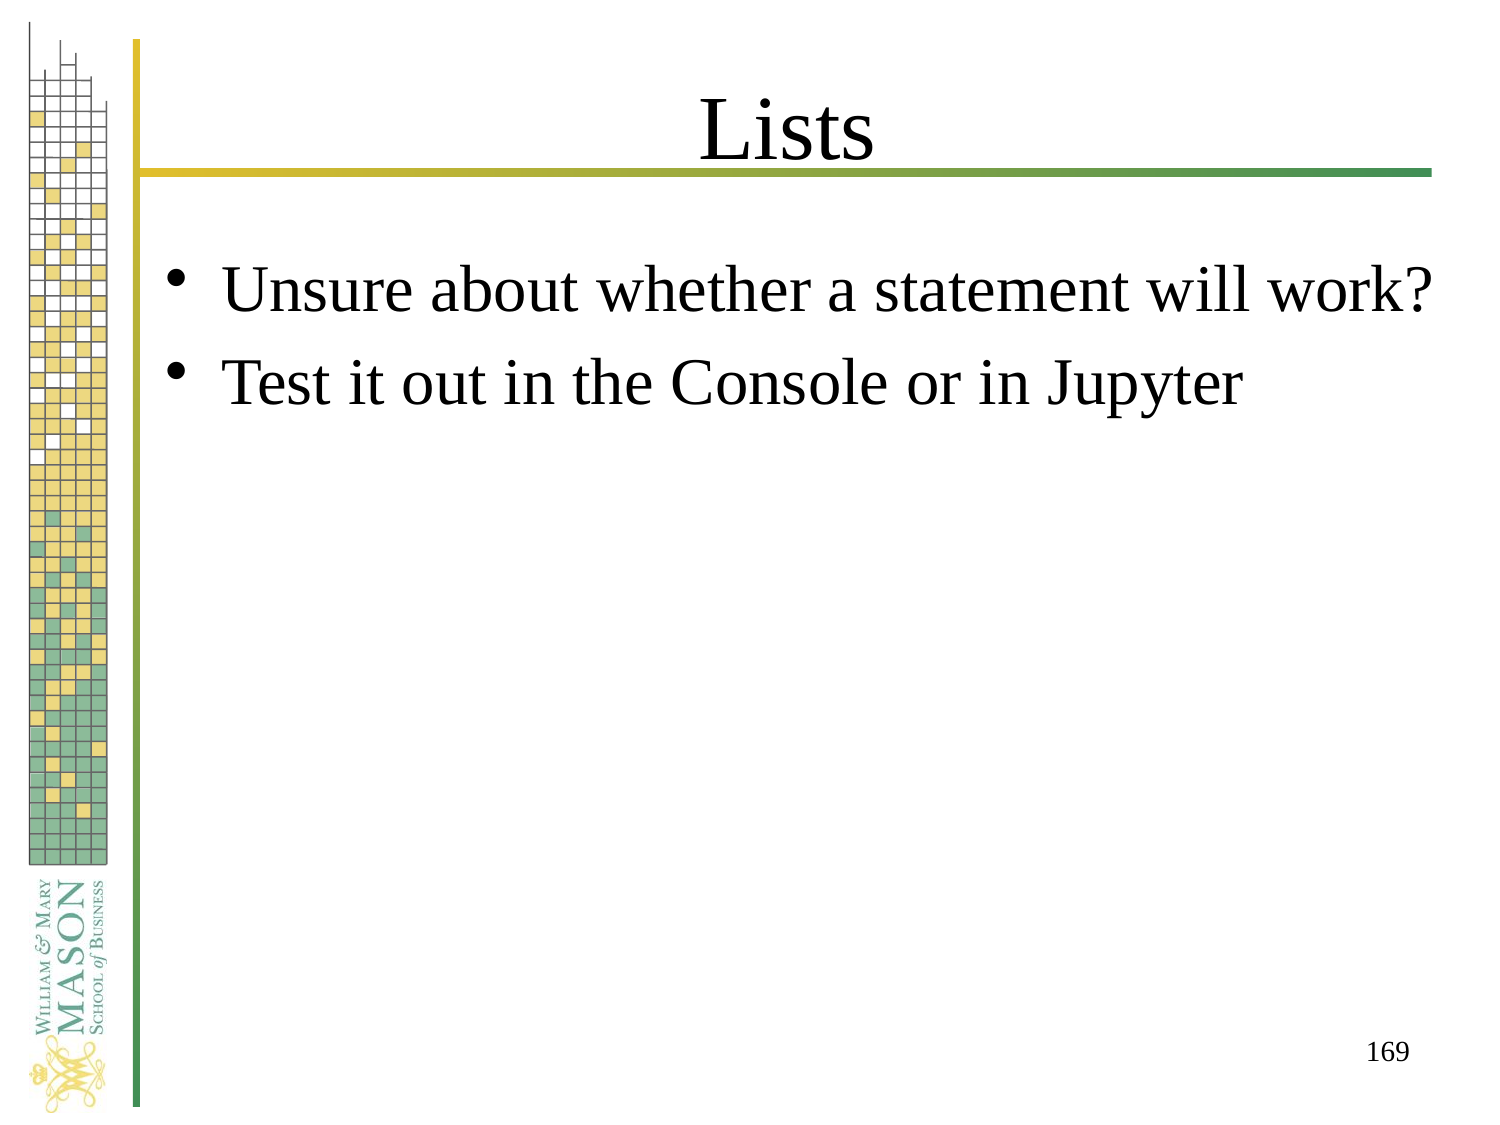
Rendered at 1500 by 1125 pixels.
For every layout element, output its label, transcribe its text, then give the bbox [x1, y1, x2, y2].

title Lists [150, 45, 1425, 200]
title Naming Variables [29, 879, 107, 1113]
slide_number 169 [1048, 1024, 1426, 1103]
list Unsure about whether a statement will work? Test it out in the Console or in Jupyter [150, 237, 1453, 1005]
